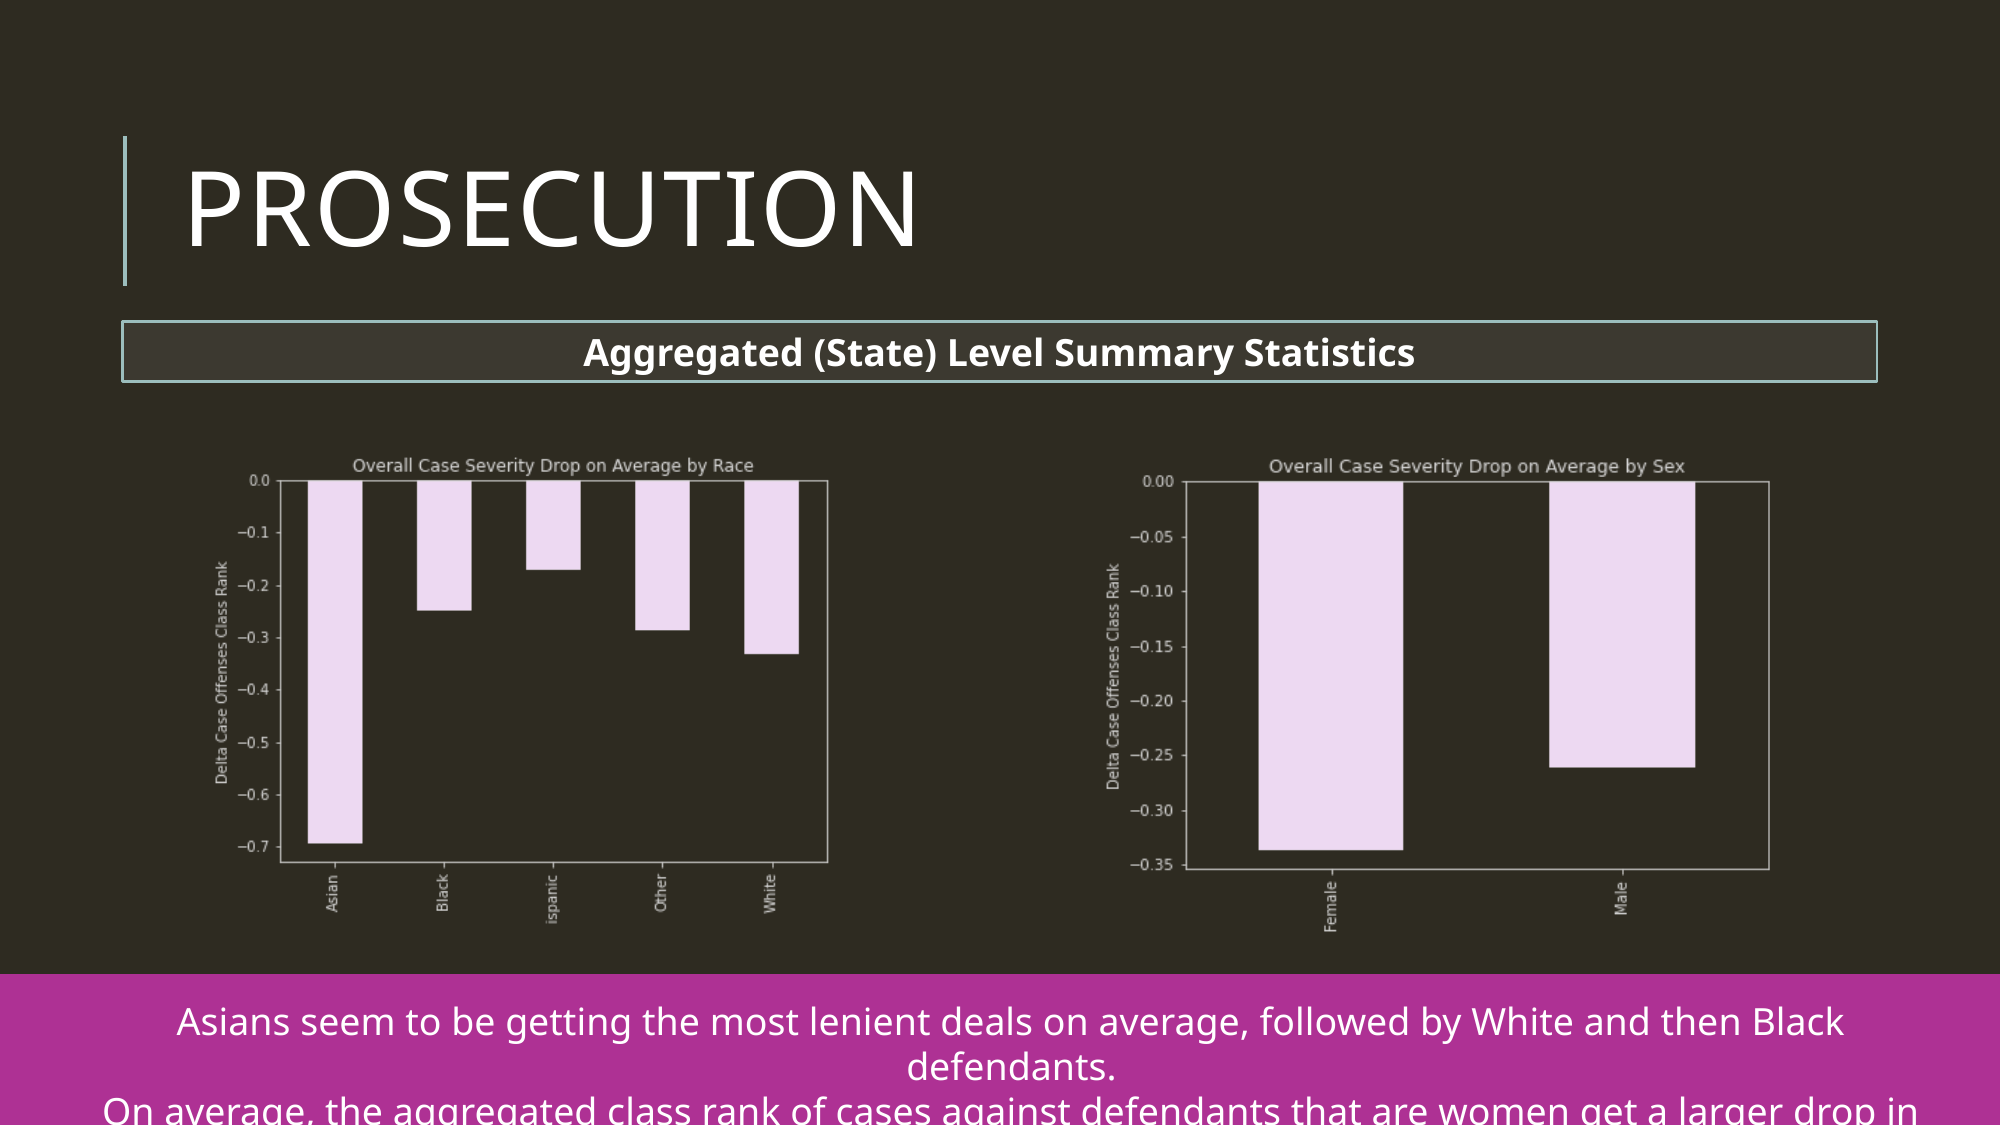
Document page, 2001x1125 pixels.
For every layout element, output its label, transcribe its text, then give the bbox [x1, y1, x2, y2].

title prosecution [168, 150, 1855, 282]
text_box [0, 973, 2000, 1125]
text_box Aggregated (State) Level Summary Statistics [121, 320, 1878, 383]
text_box Asians seem to be getting the most lenient deals on average, followed by White and then Black defendants. On average, the aggregated class rank of cases against defendants that are women get a larger drop in severity. [77, 991, 1946, 1125]
picture [191, 420, 897, 925]
picture [1092, 420, 1843, 933]
